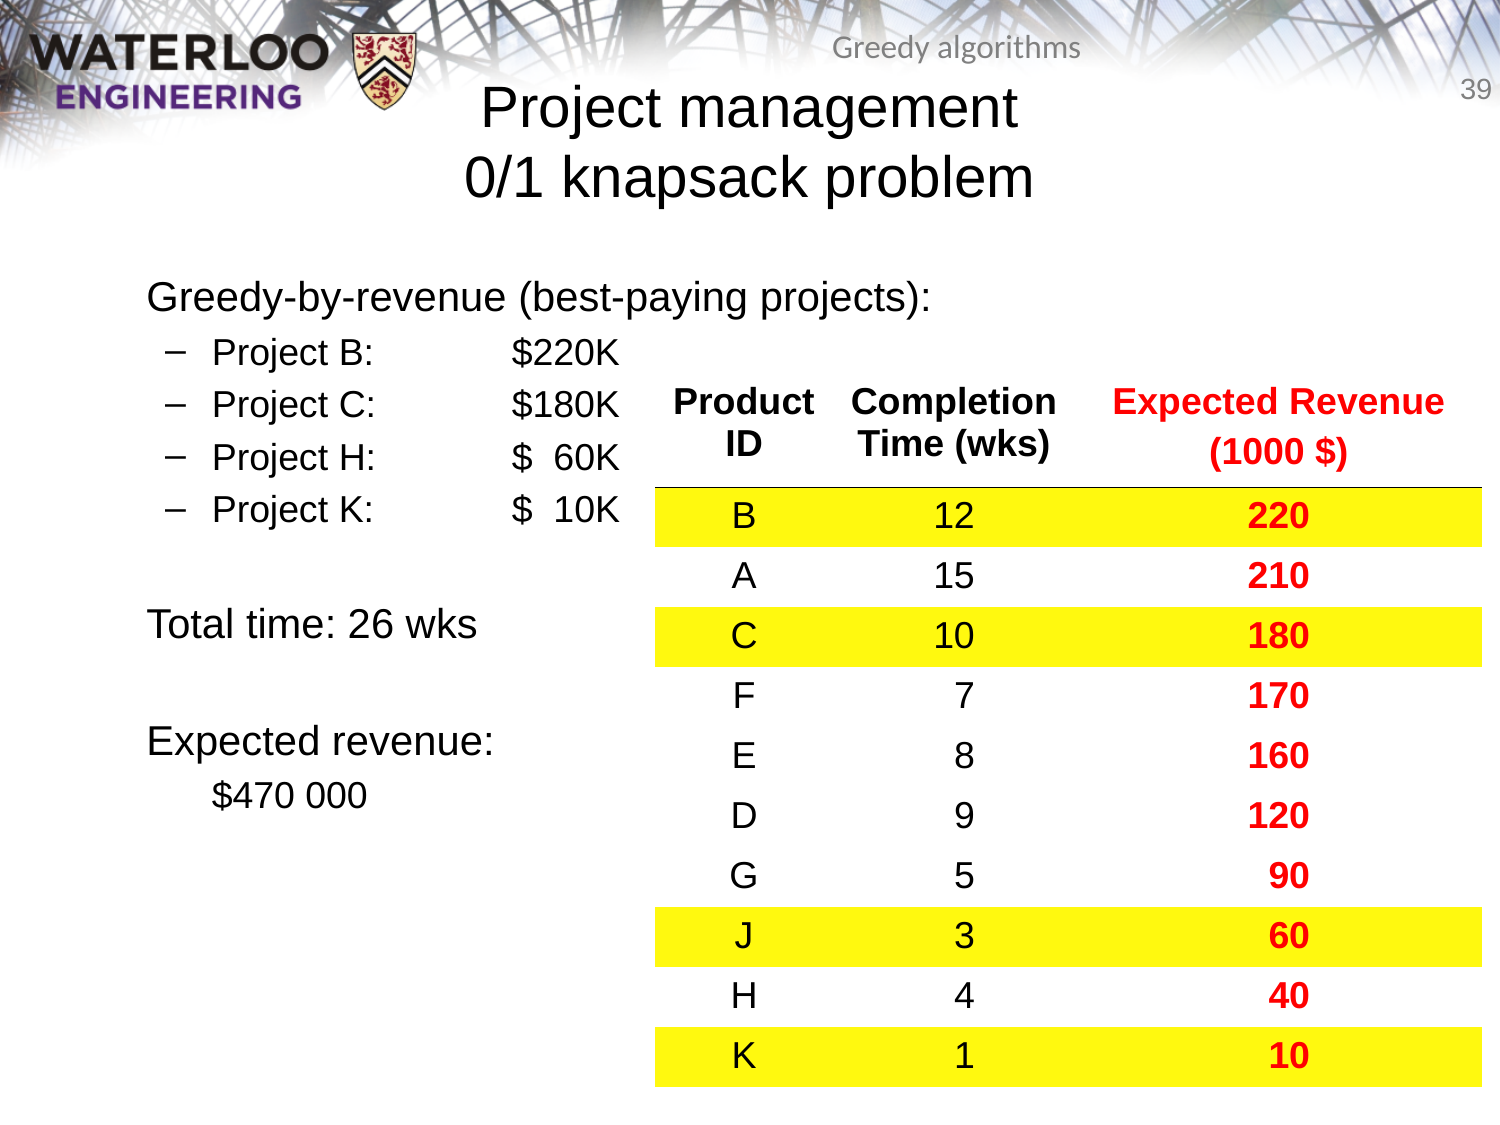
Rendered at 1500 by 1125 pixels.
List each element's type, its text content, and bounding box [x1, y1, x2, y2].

table_cell C [655, 607, 833, 667]
table_cell 7 [833, 667, 1075, 727]
table_header Completion Time (wks) [833, 373, 1075, 487]
table_cell H [655, 967, 833, 1027]
table_cell K [655, 1027, 833, 1087]
table_cell 12 [833, 488, 1075, 547]
table_cell 8 [833, 727, 1075, 787]
table_cell 40 [1075, 967, 1482, 1027]
list Greedy-by-revenue (best-paying projects): Project B: $220K Project C: $180K Project H: $ 60K Project K: $ 10K Total time: 26 wks Expected revenue: $470 000 [74, 262, 1426, 1006]
table_cell 5 [833, 847, 1075, 907]
table_cell 60 [1075, 907, 1482, 967]
table_cell 120 [1075, 787, 1482, 847]
table_cell 4 [833, 967, 1075, 1027]
table_cell 180 [1075, 607, 1482, 667]
table_cell 10 [1075, 1027, 1482, 1087]
table_header Expected Revenue (1000 $) [1075, 373, 1482, 487]
table_header Product ID [655, 373, 833, 487]
table_cell 1 [833, 1027, 1075, 1087]
table_cell 210 [1075, 547, 1482, 607]
table_cell J [655, 907, 833, 967]
table_cell 170 [1075, 667, 1482, 727]
table_cell D [655, 787, 833, 847]
table_cell 160 [1075, 727, 1482, 787]
table_cell 15 [833, 547, 1075, 607]
table_cell 220 [1075, 488, 1482, 547]
picture [0, 0, 1500, 1125]
table_cell A [655, 547, 833, 607]
table_cell 9 [833, 787, 1075, 847]
title Project management 0/1 knapsack problem [74, 44, 1426, 233]
table_cell 3 [833, 907, 1075, 967]
table_cell F [655, 667, 833, 727]
table_cell 10 [833, 607, 1075, 667]
table_cell 90 [1075, 847, 1482, 907]
table_cell G [655, 847, 833, 907]
table_cell B [655, 488, 833, 547]
table_cell E [655, 727, 833, 787]
